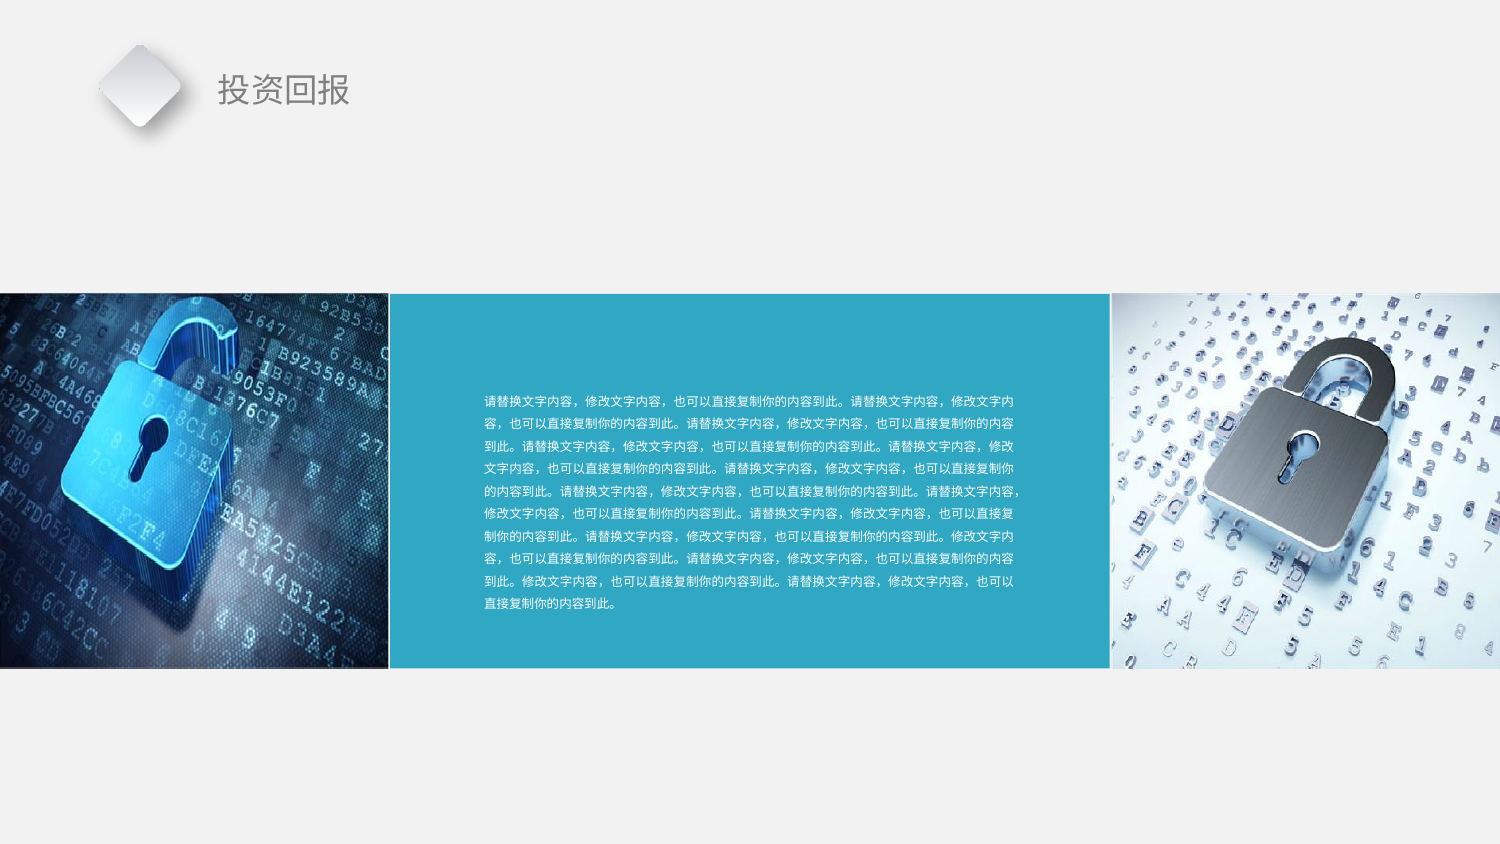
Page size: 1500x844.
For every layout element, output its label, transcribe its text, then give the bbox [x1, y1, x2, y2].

text_box [0, 292, 390, 670]
picture [89, 35, 190, 136]
text_box [1109, 292, 1500, 670]
text_box 请替换文字内容，修改文字内容，也可以直接复制你的内容到此。请替换文字内容，修改文字内容，也可以直接复制你的内容到此。请替换文字内容，修改文字内容，也可以直接复制你的内容到此。请替换文字内容，修改文字内容，也可以直接复制你的内容到此。请替换文字内容，修改文字内容，也可以直接复制你的内容到此。请替换文字内容，修改文字内容，也可以直接复制你的内容到此。请替换文字内容，修改文字内容，也可以直接复制你的内容到此。请替换文字内容，修改文字内容，也可以直接复制你的内容到此。请替换文字内容，修改文字内容，也可以直接复制你的内容到此。请替换文字内容，修改文字内容，也可以直接复制你的内容到此。修改文字内容，也可以直接复制你的内容到此。请替换文字内容，修改文字内容，也可以直接复制你的内容到此。修改文字内容，也可以直接复制你的内容到此。请替换文字内容，修改文字内容，也可以直接复制你的内容到此。 [484, 386, 1014, 612]
text_box [390, 292, 1109, 670]
